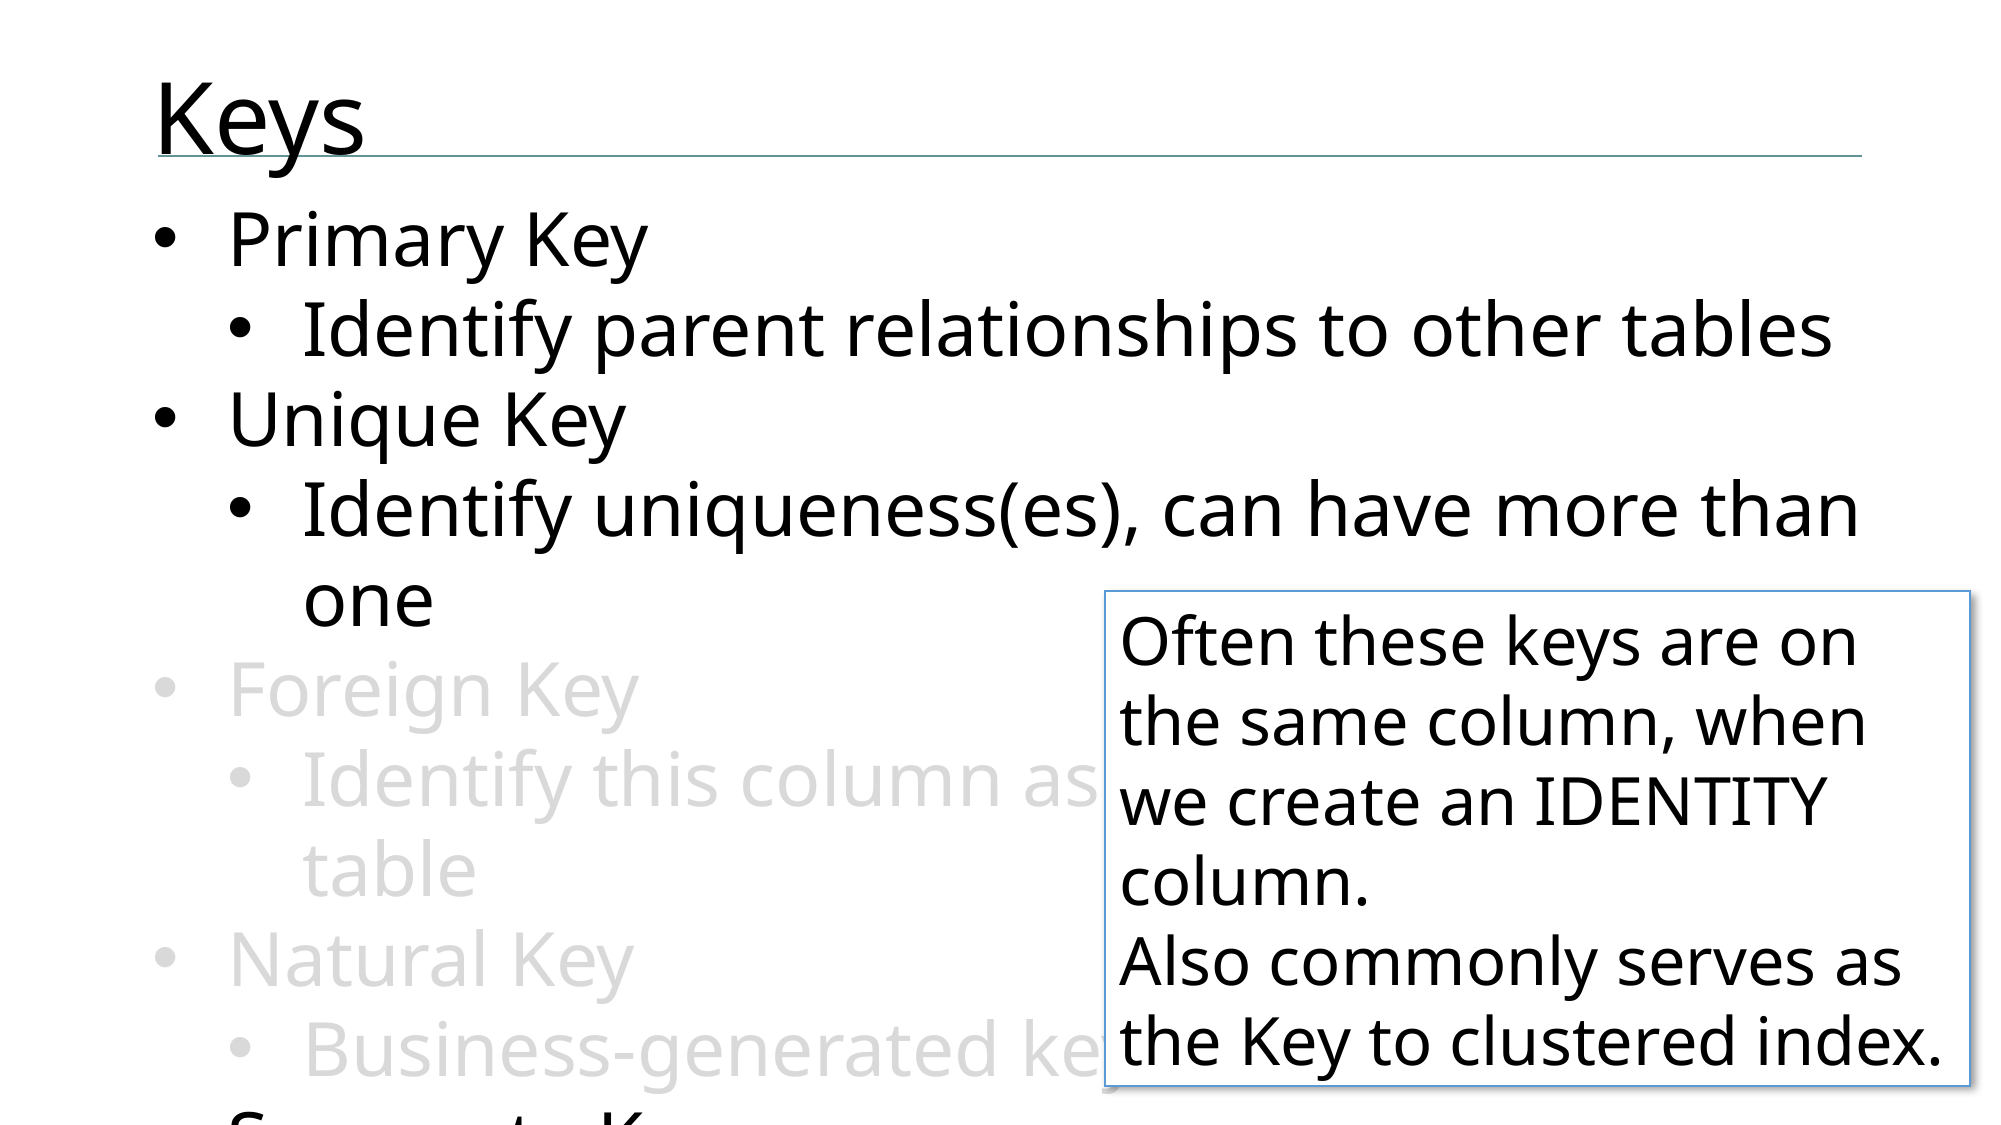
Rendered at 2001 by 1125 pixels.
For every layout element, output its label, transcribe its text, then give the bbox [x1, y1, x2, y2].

text_box Primary Key Identify parent relationships to other tables Unique Key Identify uniqueness(es), can have more than one Foreign Key Identify this column as a child to another table Natural Key Business-generated key Surrogate Key System-generated key [137, 183, 1913, 1125]
title Keys [137, 59, 1863, 183]
text_box Often these keys are on the same column, when we create an IDENTITY column. Also commonly serves as the Key to clustered index. [1104, 590, 1971, 1087]
